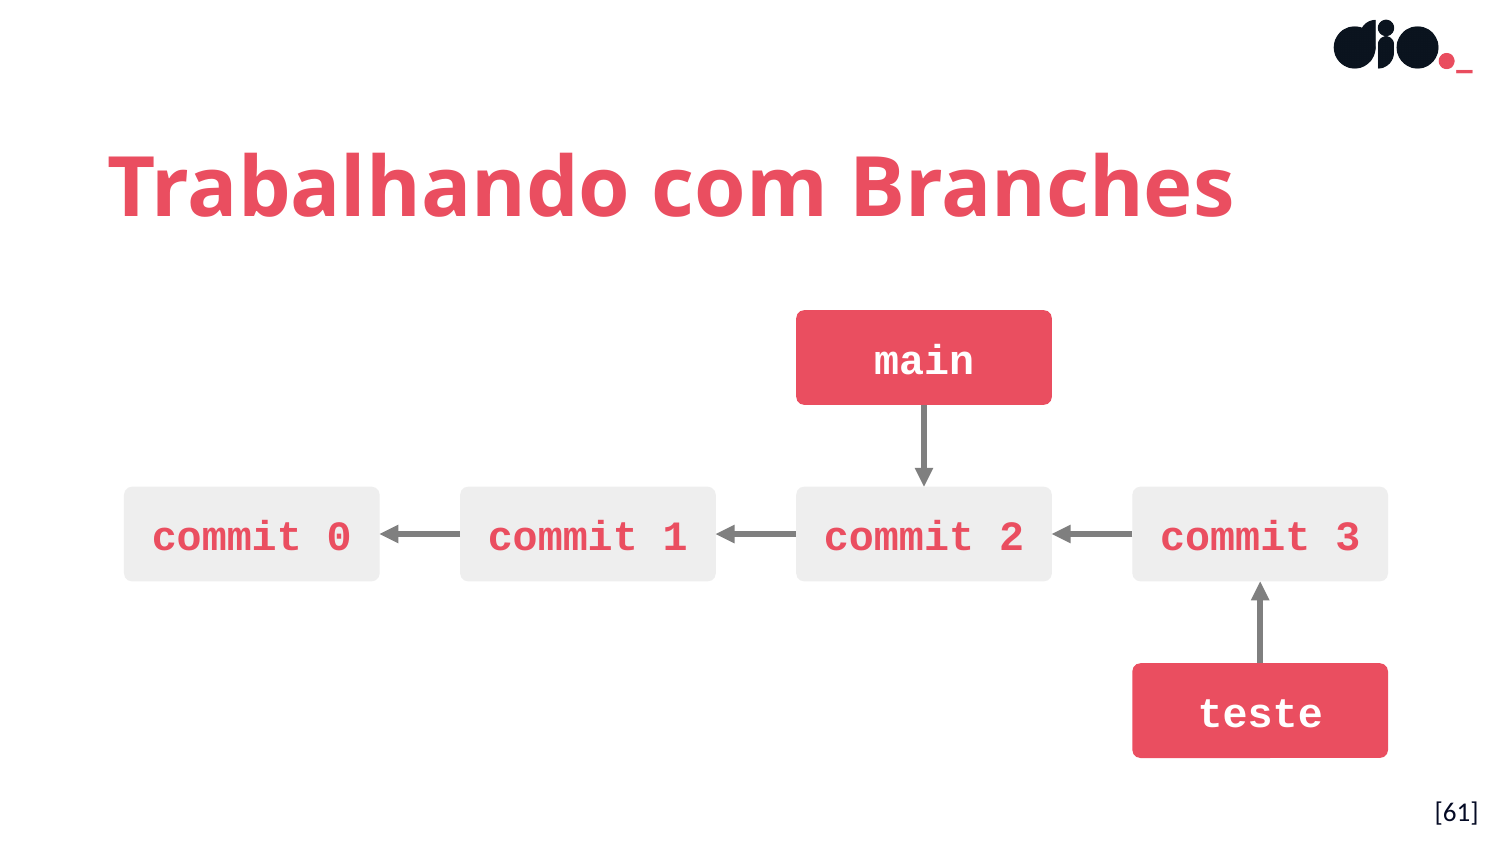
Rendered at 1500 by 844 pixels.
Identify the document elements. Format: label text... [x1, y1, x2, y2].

text_box commit 0 [123, 486, 380, 582]
text_box commit 1 [460, 486, 716, 582]
slide_number [‹#›] [1403, 779, 1494, 844]
text_box Trabalhando com Branches [92, 106, 1322, 245]
picture [1333, 19, 1473, 74]
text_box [1132, 581, 1389, 759]
text_box commit 2 [796, 486, 1052, 582]
text_box commit 3 [1132, 486, 1389, 579]
text_box main [796, 310, 1052, 405]
